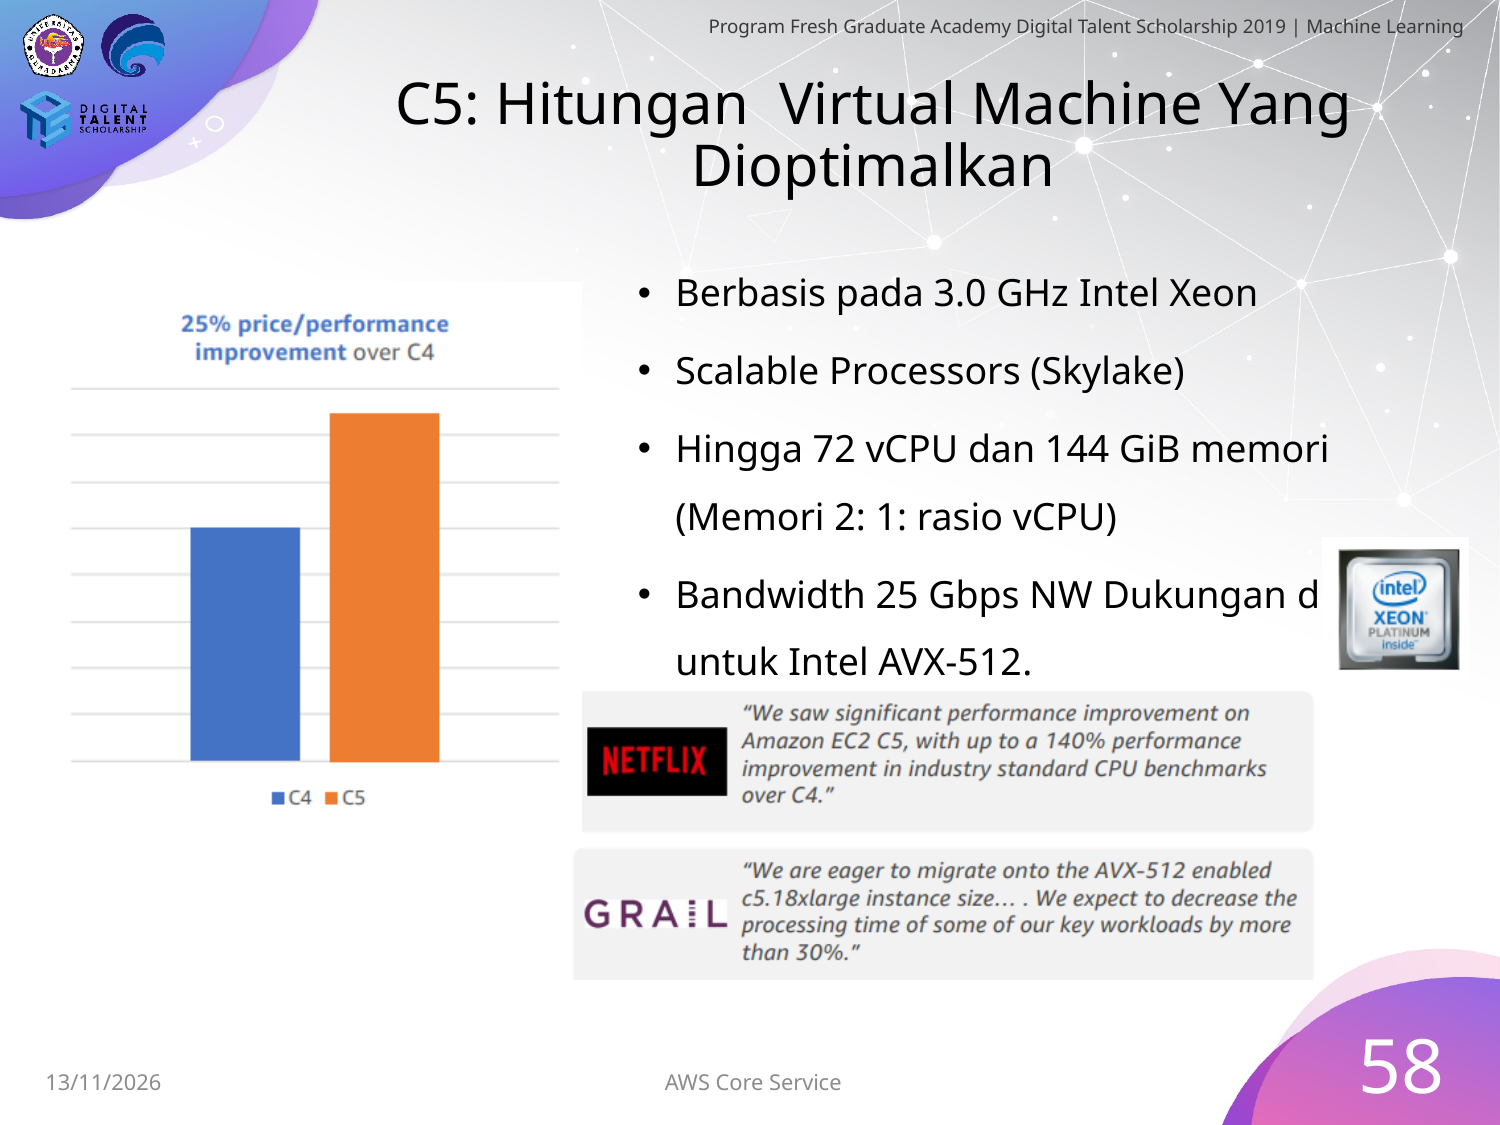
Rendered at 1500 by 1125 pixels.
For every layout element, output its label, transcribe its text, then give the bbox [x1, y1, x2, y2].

list Berbasis pada 3.0 GHz Intel Xeon Scalable Processors (Skylake) Hingga 72 vCPU dan 144 GiB memori (Memori 2: 1: rasio vCPU) Bandwidth 25 Gbps NW Dukungan d untuk Intel AVX-512. [22, 176, 1355, 955]
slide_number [30, 1053, 272, 1114]
slide_number 58 [1327, 1025, 1477, 1115]
footer AWS Core Service [386, 1053, 1121, 1114]
picture [0, 0, 1500, 1125]
title C5: Hitungan Virtual Machine Yang Dioptimalkan [271, 66, 1477, 207]
